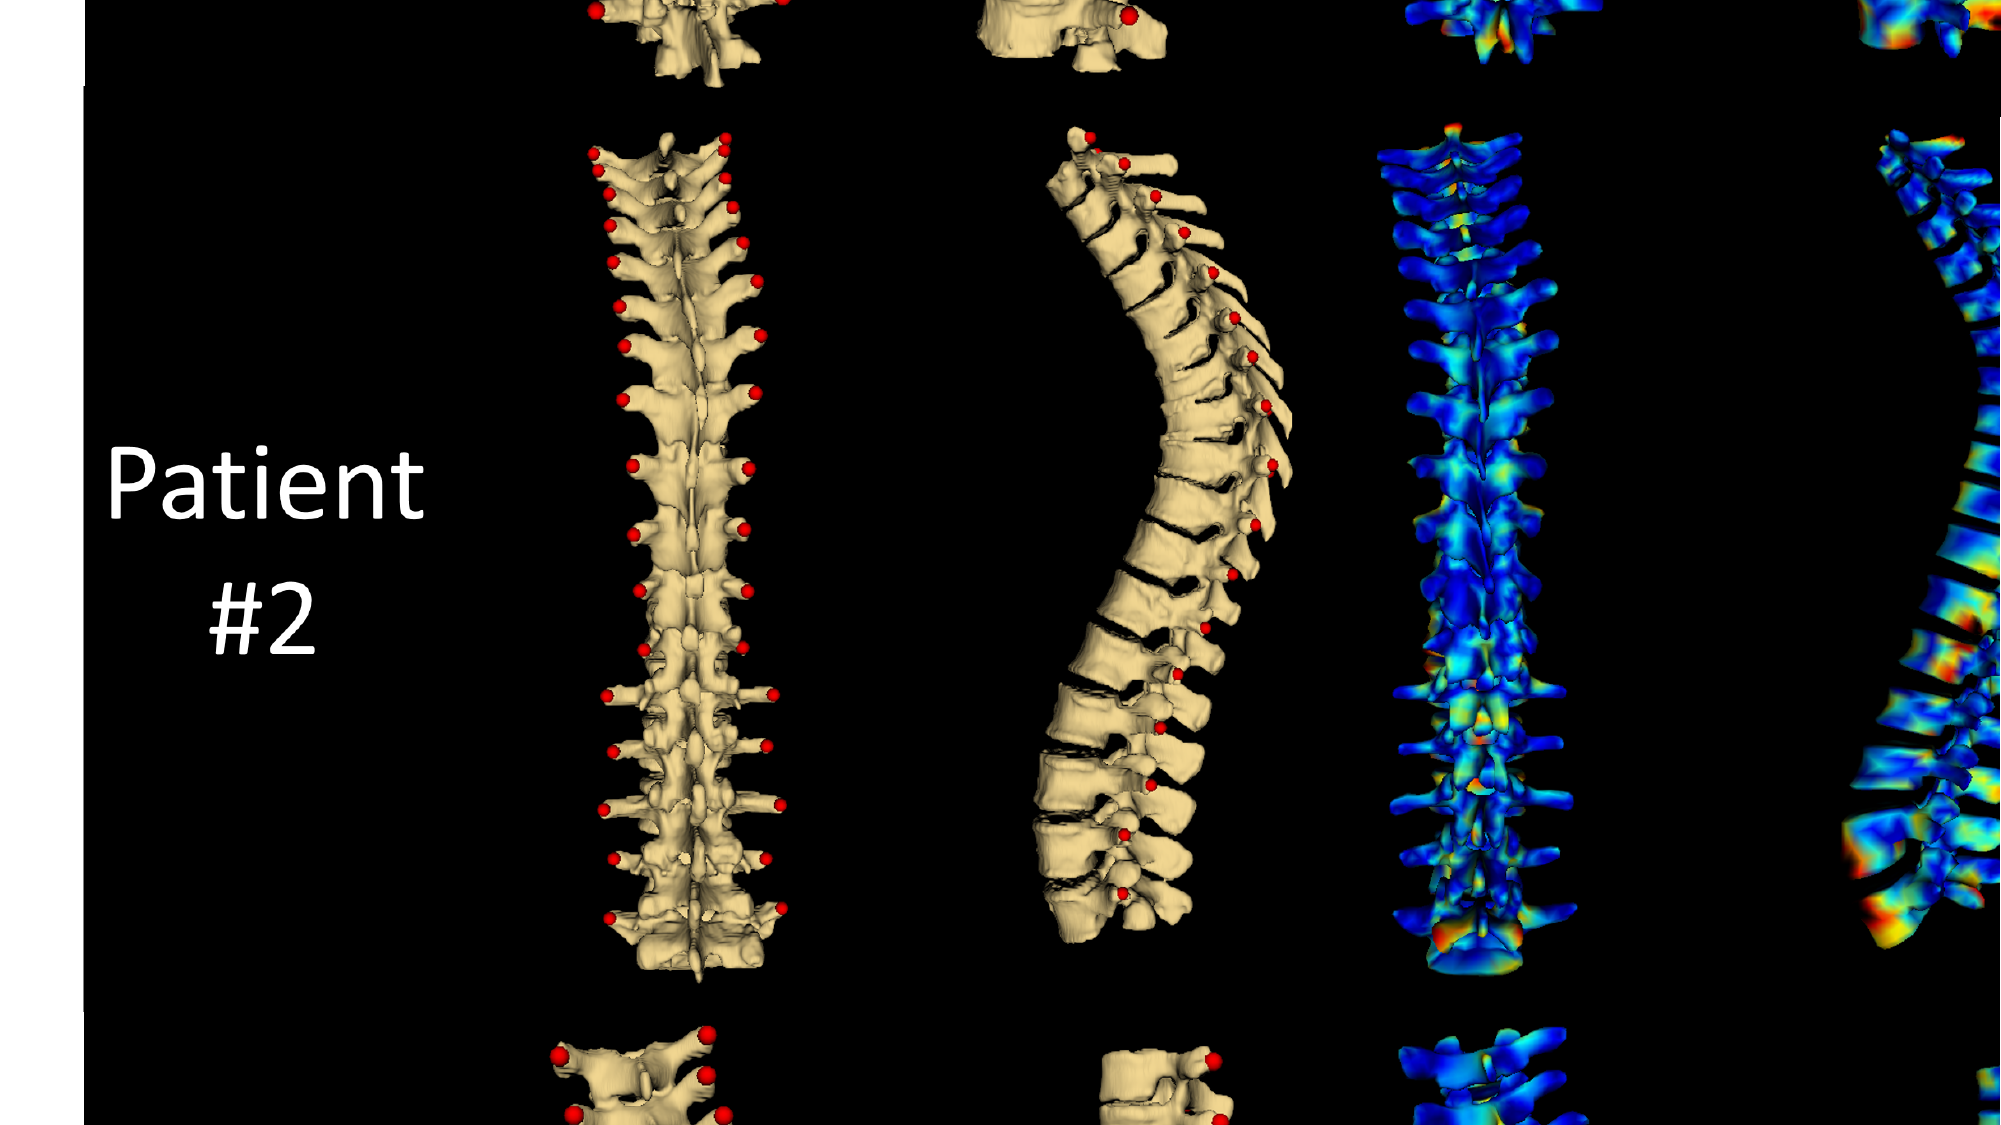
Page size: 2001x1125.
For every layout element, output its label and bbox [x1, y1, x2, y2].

text_box [33, 0, 2000, 1125]
